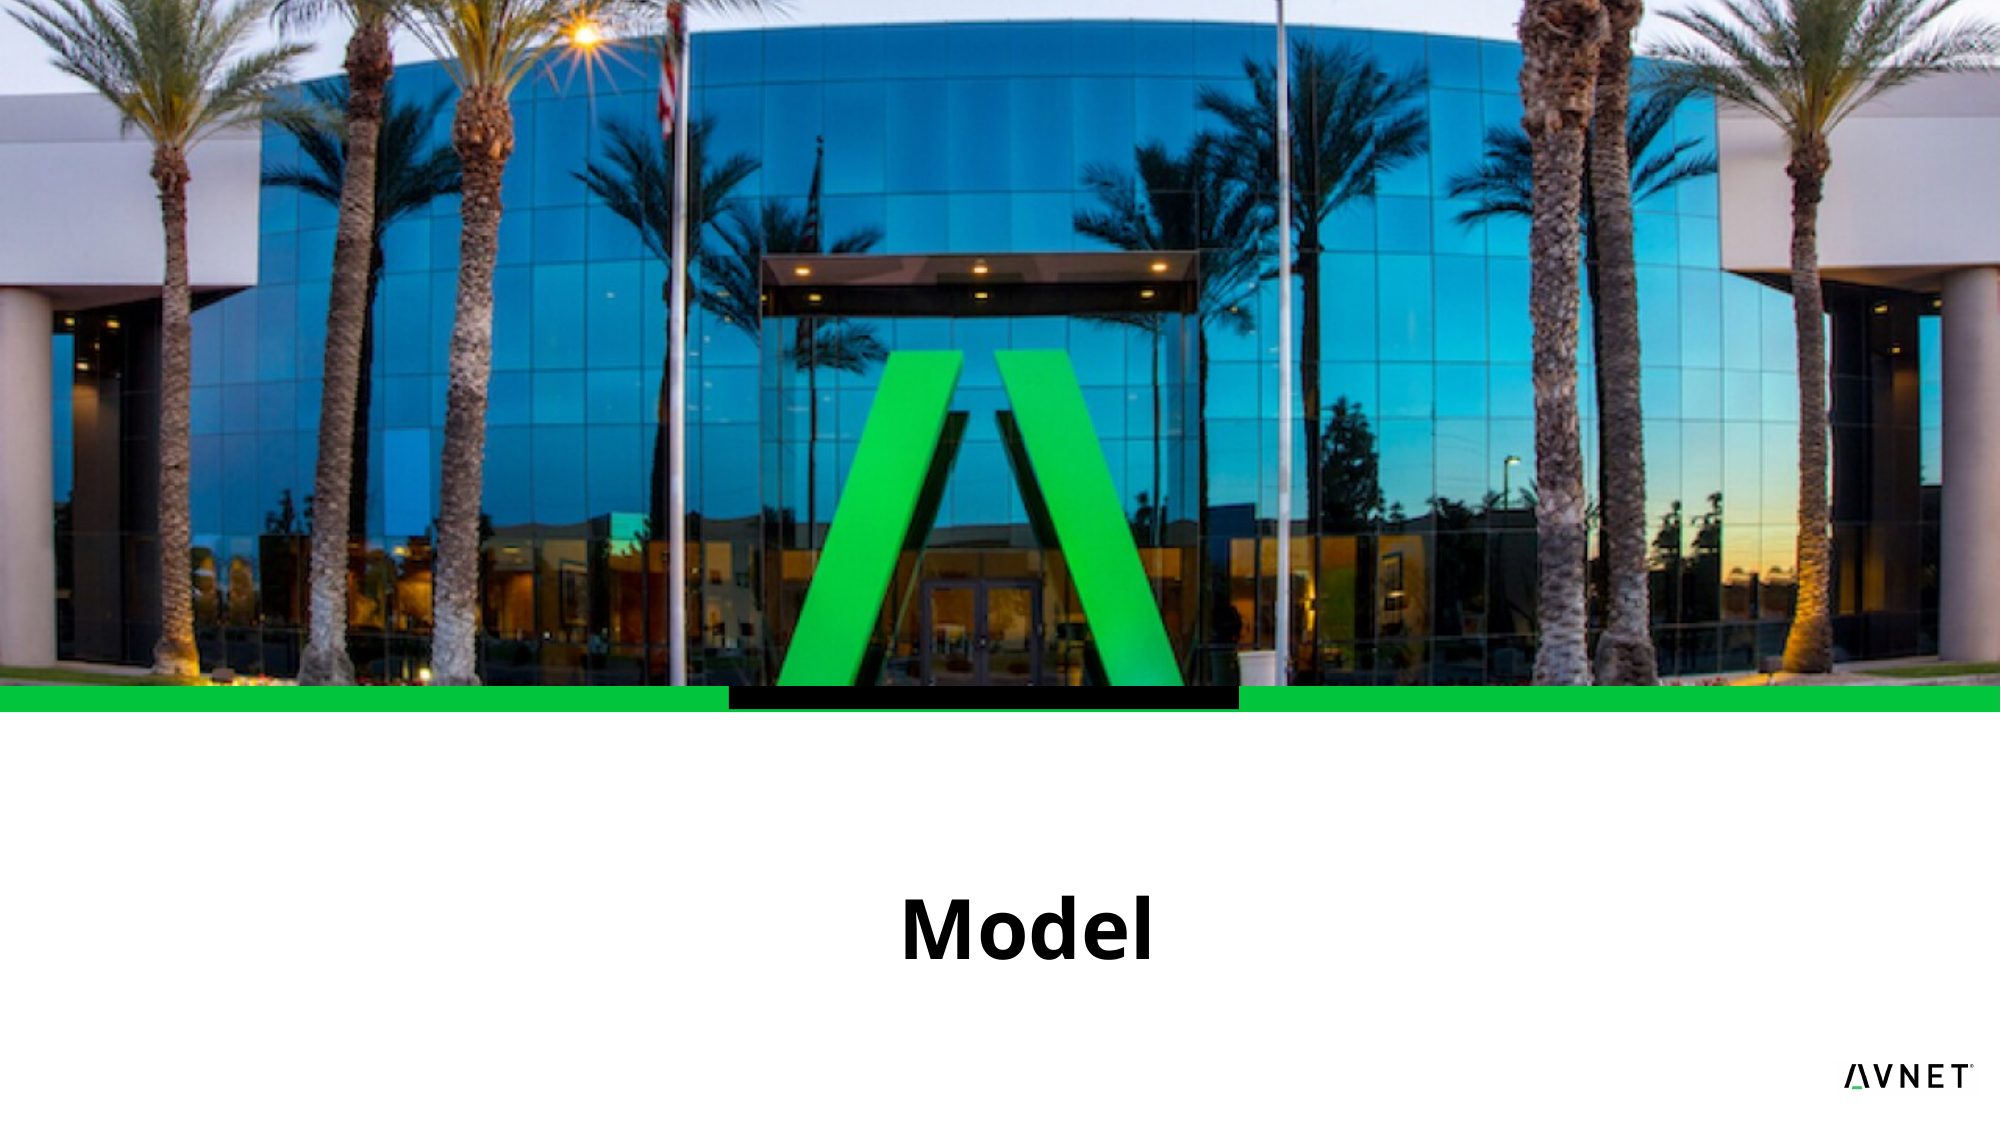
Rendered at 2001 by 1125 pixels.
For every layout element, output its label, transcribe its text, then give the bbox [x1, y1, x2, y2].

text_box [728, 686, 1240, 710]
picture [0, 0, 2000, 686]
text_box [0, 686, 2000, 713]
picture [1835, 1060, 1978, 1096]
text_box Model [884, 868, 1172, 984]
